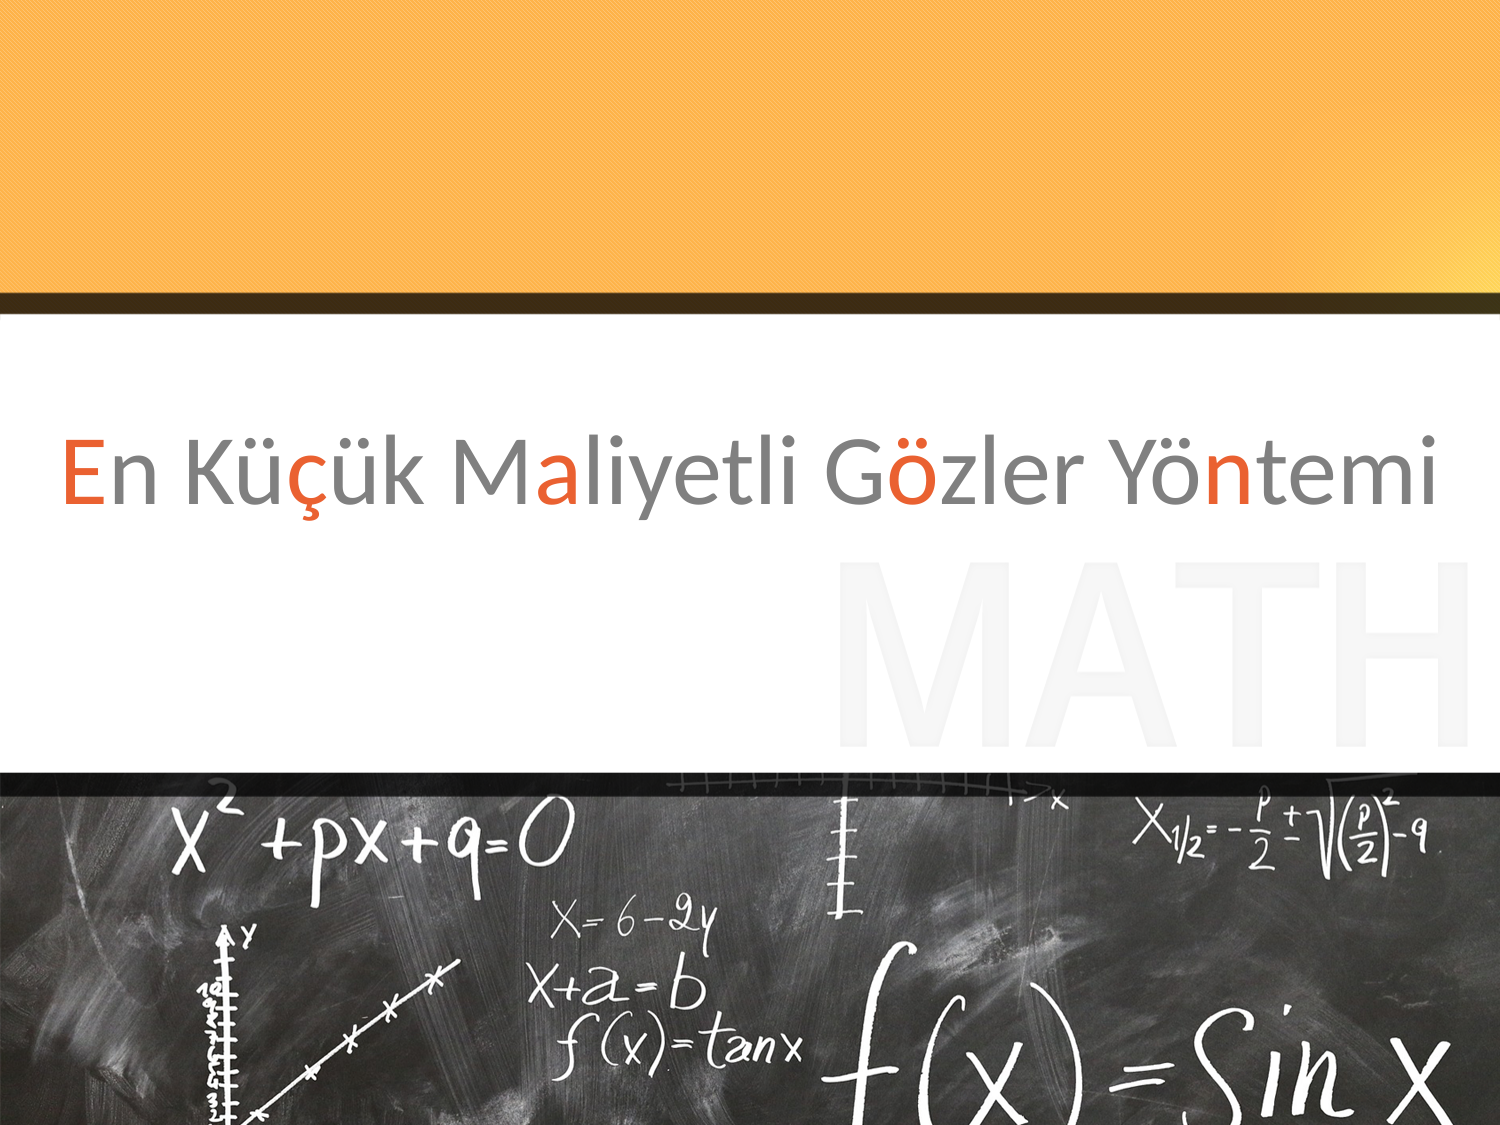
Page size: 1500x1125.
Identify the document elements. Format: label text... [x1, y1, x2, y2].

picture [0, 0, 1500, 1125]
title En Küçük Maliyetli Gözler Yöntemi [28, 396, 1472, 619]
